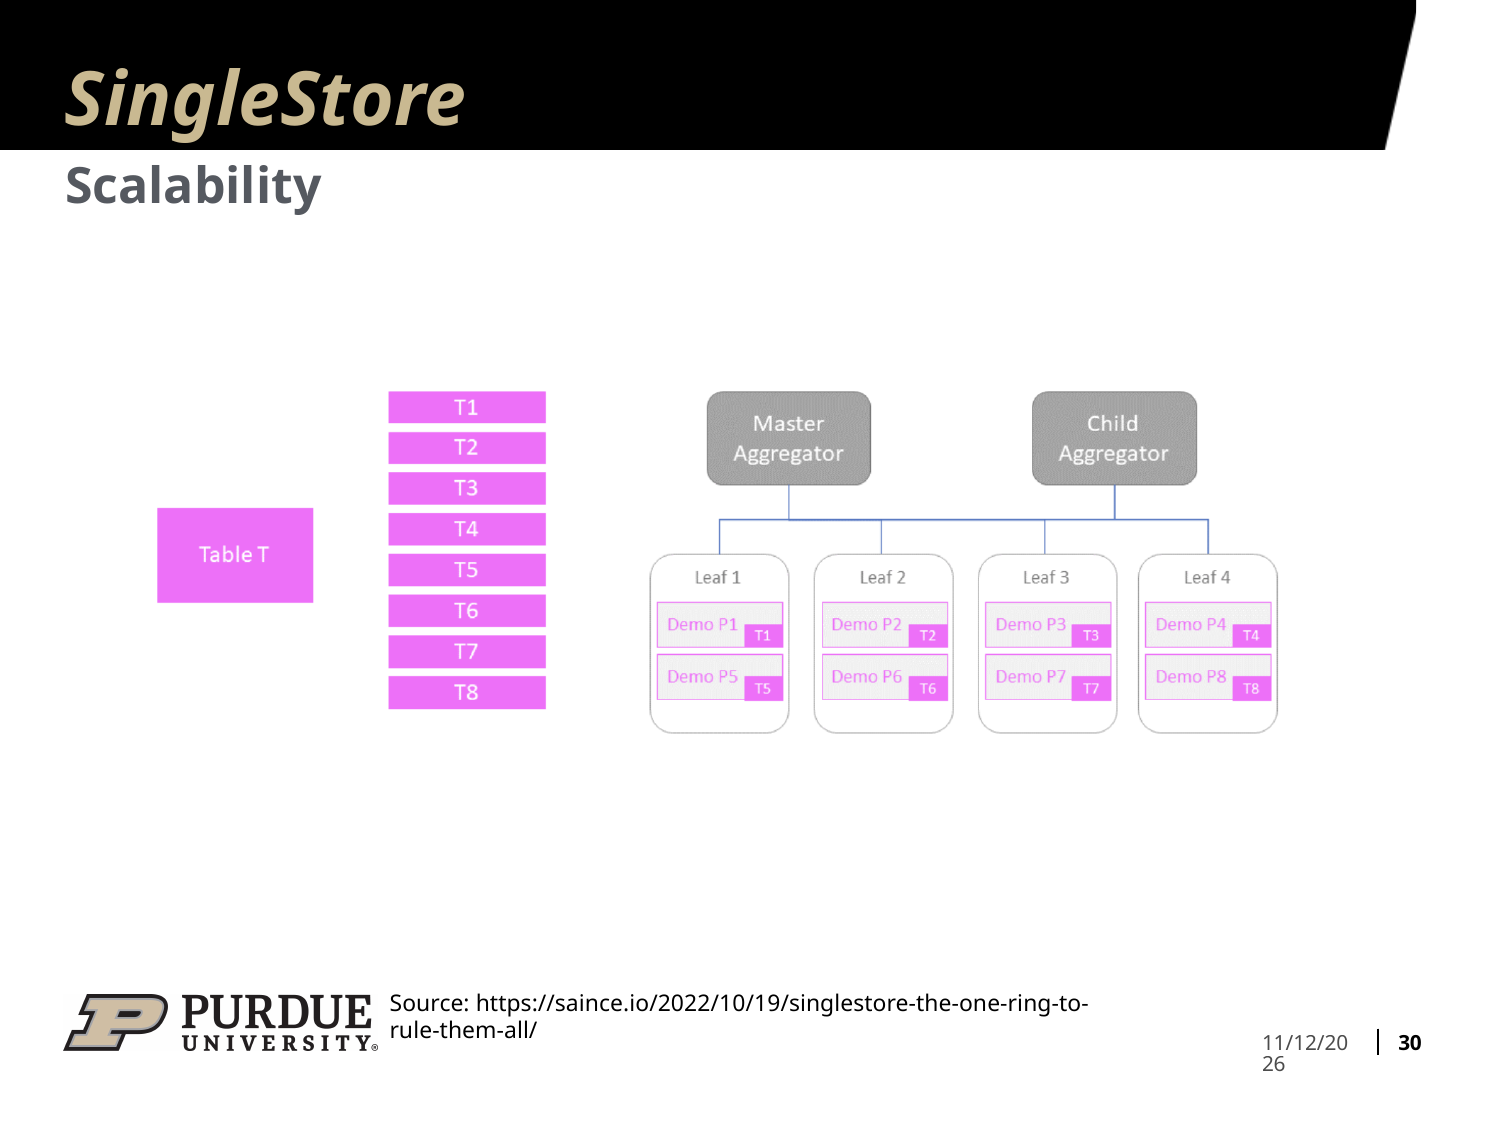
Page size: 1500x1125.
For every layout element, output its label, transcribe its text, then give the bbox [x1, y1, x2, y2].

text_box Source: https://saince.io/2022/10/19/singlestore-the-one-ring-to-rule-them-all/ [374, 980, 1126, 1106]
picture [63, 994, 374, 1051]
title SingleStore [61, 58, 1204, 148]
text_box Scalability [65, 153, 585, 295]
picture [83, 284, 1429, 846]
slide_number 30 [1380, 1013, 1441, 1074]
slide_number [1247, 1017, 1375, 1071]
